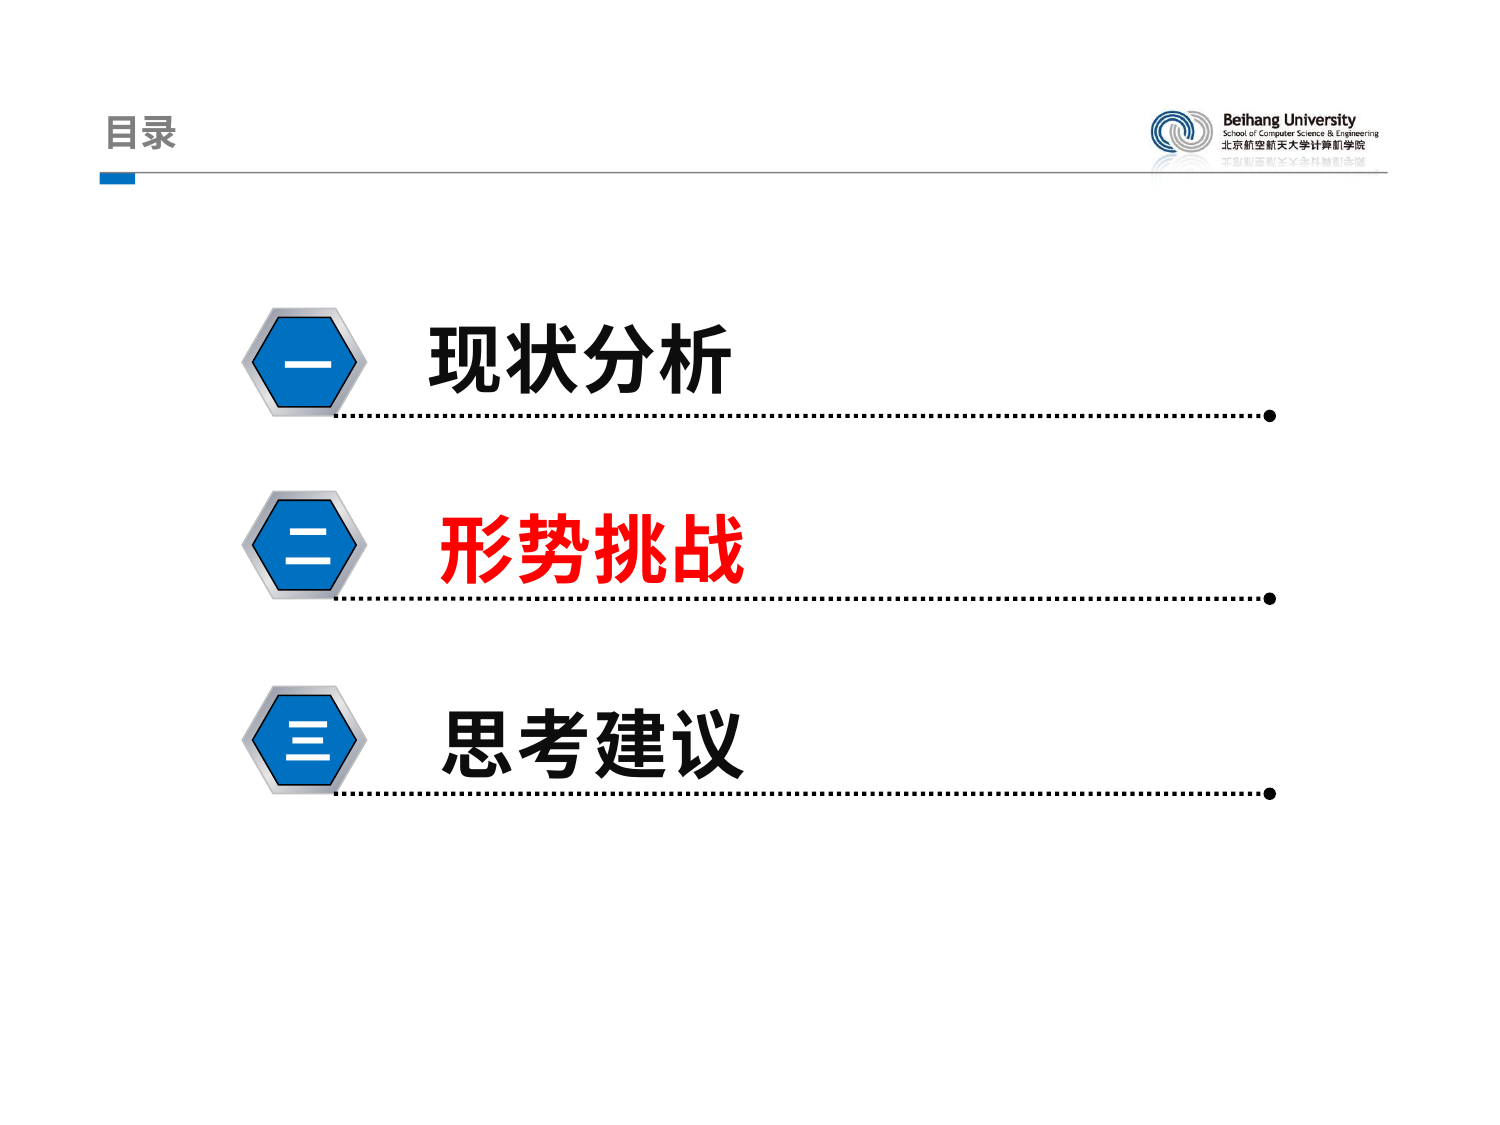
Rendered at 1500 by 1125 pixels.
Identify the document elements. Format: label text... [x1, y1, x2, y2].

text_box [241, 644, 1271, 794]
text_box [99, 172, 136, 185]
text_box 目录 [88, 101, 514, 161]
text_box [241, 267, 1271, 417]
picture [1139, 48, 1389, 227]
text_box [241, 449, 1271, 599]
